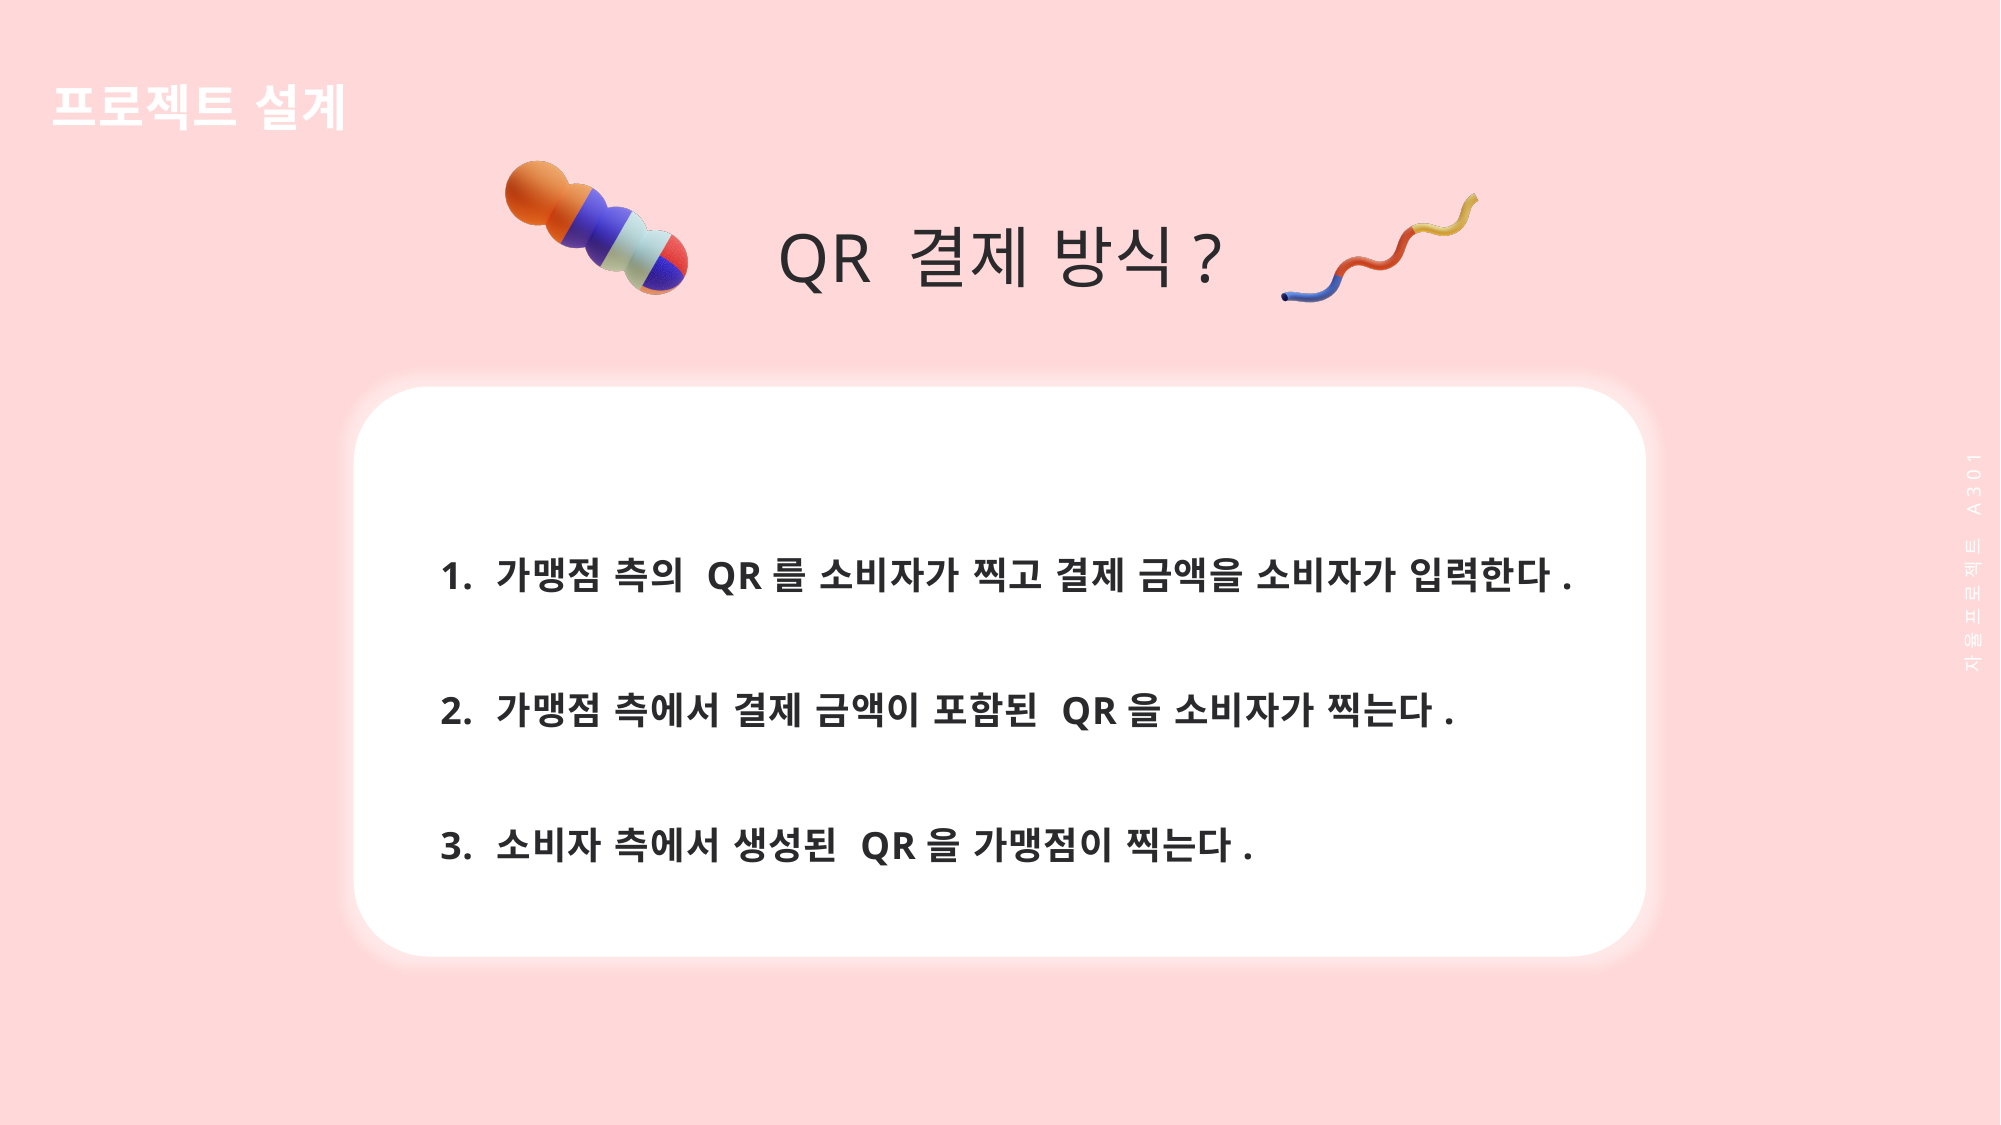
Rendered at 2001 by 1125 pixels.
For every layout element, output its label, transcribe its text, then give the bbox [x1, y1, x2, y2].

text_box 가맹점 측의 QR를 소비자가 찍고 결제 금액을 소비자가 입력한다. 가맹점 측에서 결제 금액이 포함된 QR을 소비자가 찍는다. 소비자 측에서 생성된 QR을 가맹점이 찍는다. [425, 454, 1599, 875]
text_box QR 결제 방식? [762, 168, 1238, 304]
picture [471, 110, 707, 353]
text_box [352, 385, 1648, 958]
text_box 프로젝트 설계 [36, 38, 363, 144]
text_box 자율프로젝트 A301 [1954, 437, 1992, 688]
picture [1263, 127, 1498, 370]
